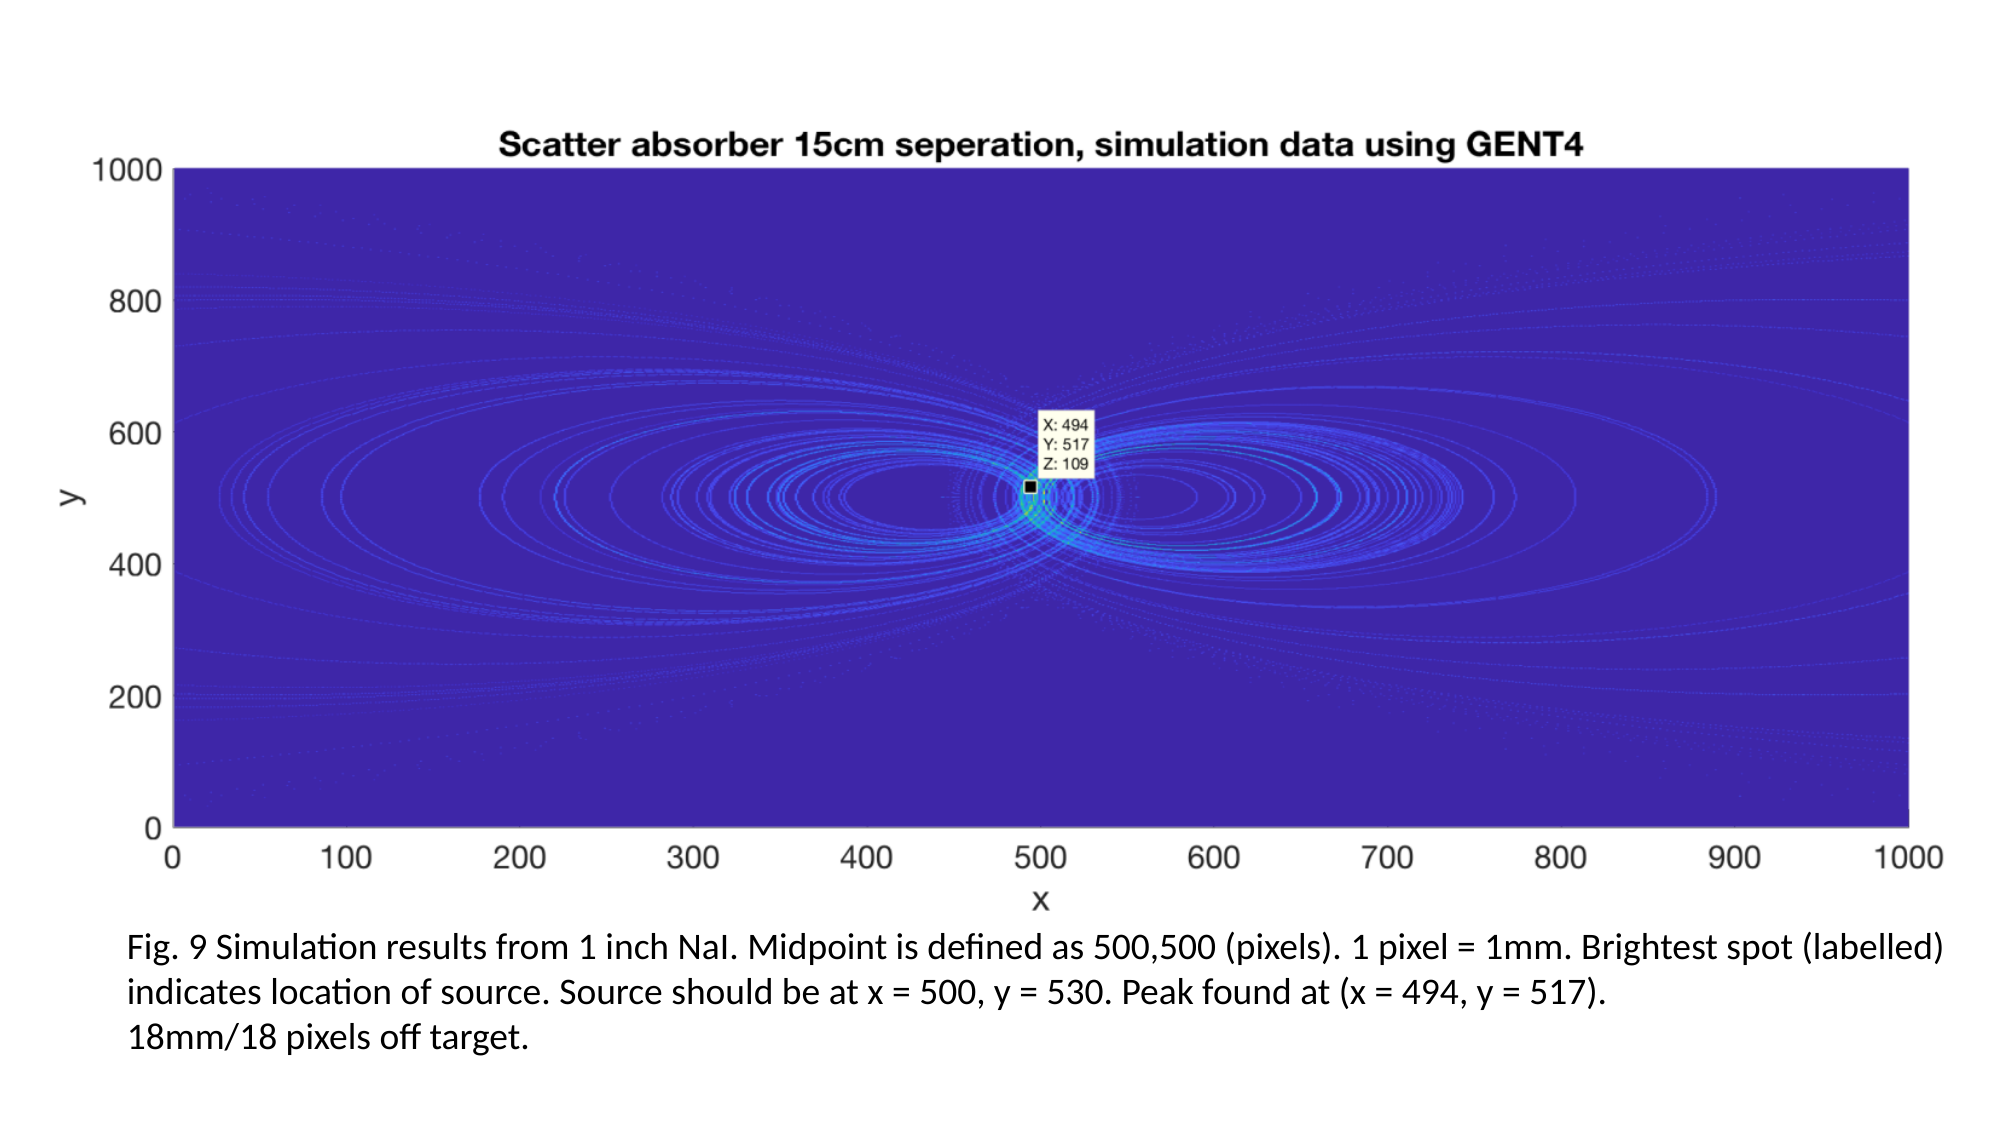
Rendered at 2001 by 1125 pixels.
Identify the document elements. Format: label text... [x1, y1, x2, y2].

picture [37, 109, 1975, 915]
text_box Fig. 9 Simulation results from 1 inch NaI. Midpoint is defined as 500,500 (pixels). 1 pixel = 1mm. Brightest spot (labelled) indicates location of source. Source should be at x = 500, y = 530. Peak found at (x = 494, y = 517). 18mm/18 pixels off target. [112, 915, 1962, 1065]
